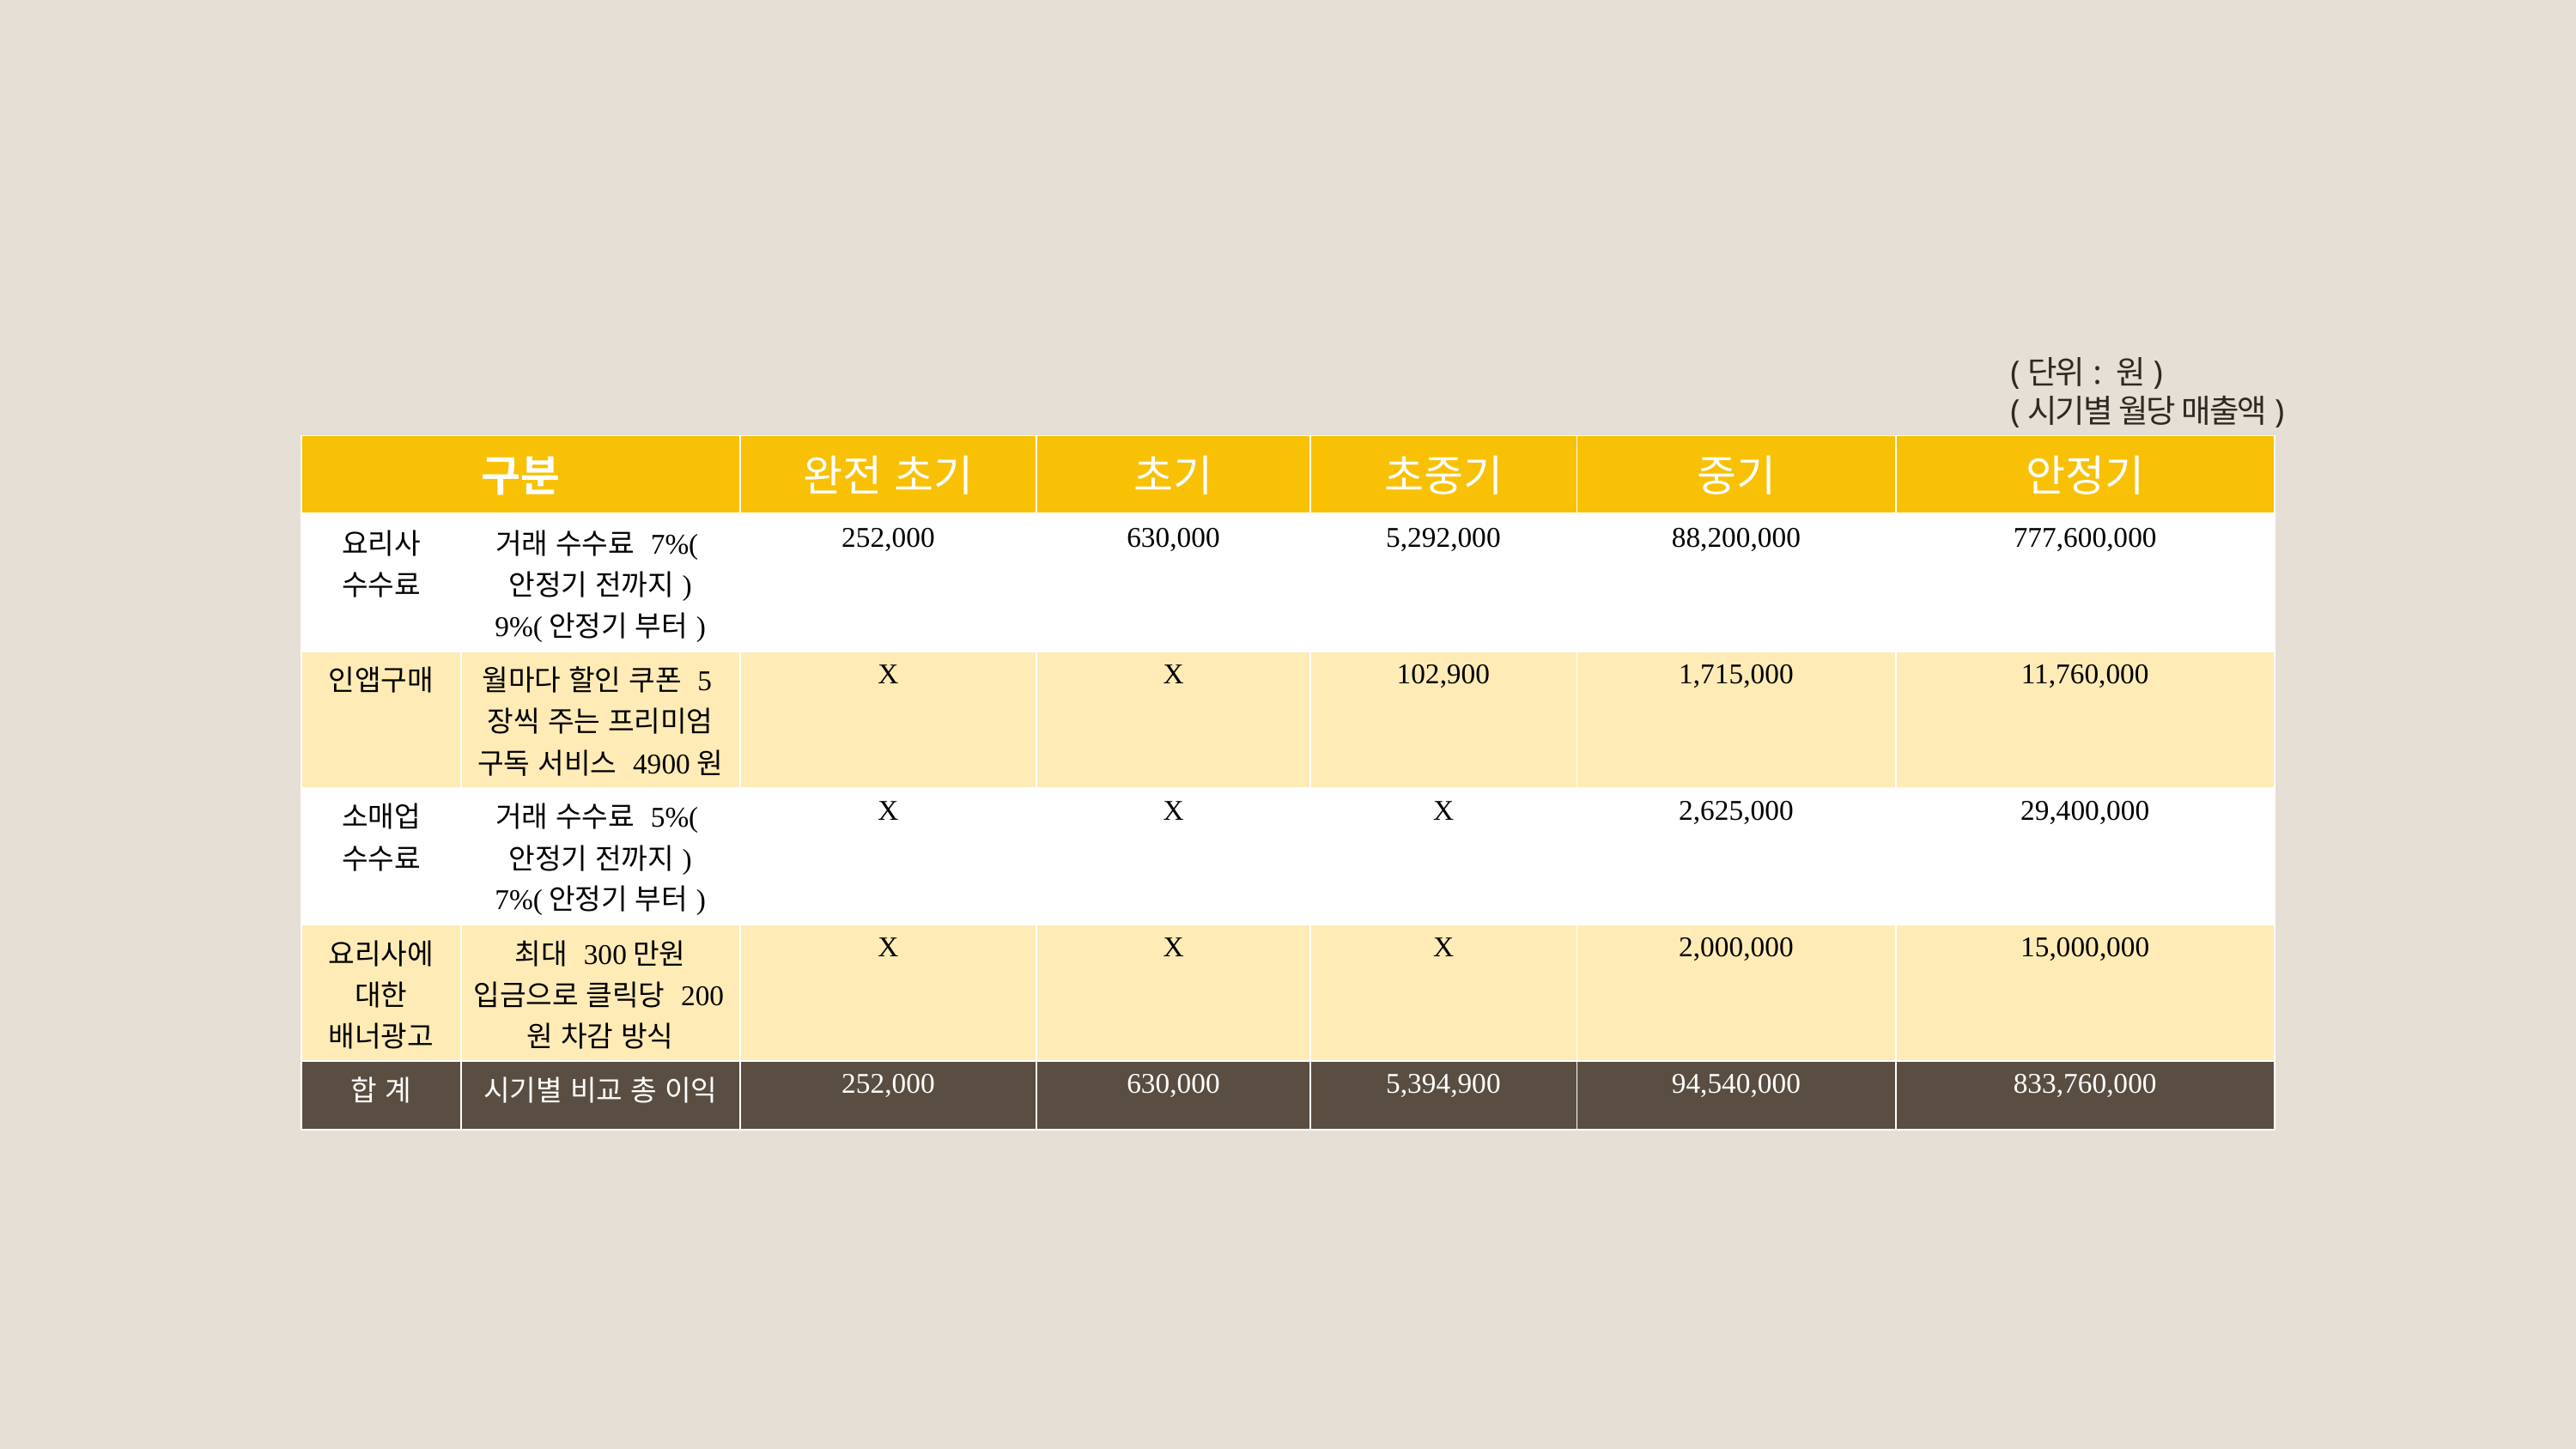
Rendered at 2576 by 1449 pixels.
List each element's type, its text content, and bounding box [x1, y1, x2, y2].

table_cell 월마다 할인 쿠폰 5장씩 주는 프리미엄 구독 서비스 4900원 [462, 652, 739, 787]
table_cell 11,760,000 [1897, 652, 2274, 787]
table_header 초기 [1037, 436, 1309, 512]
table_cell 833,760,000 [1897, 1062, 2274, 1129]
table_cell 5,292,000 [1311, 518, 1577, 651]
table_header 초중기 [1311, 436, 1577, 512]
table_cell 거래 수수료 7%(안정기 전까지) 9%(안정기 부터) [462, 518, 739, 651]
table_cell 630,000 [1037, 518, 1309, 651]
table_cell 2,625,000 [1577, 789, 1895, 924]
table_cell 630,000 [1037, 1062, 1309, 1129]
table_cell 88,200,000 [1577, 518, 1895, 651]
table_cell 252,000 [741, 1062, 1036, 1129]
table_cell X [1037, 925, 1309, 1060]
table_cell 94,540,000 [1577, 1062, 1895, 1129]
table_cell 5,394,900 [1311, 1062, 1577, 1129]
table_cell 252,000 [741, 518, 1036, 651]
table_cell X [1311, 789, 1577, 924]
table_cell 인앱구매 [302, 652, 460, 787]
table_cell X [1311, 925, 1577, 1060]
table_cell 소매업 수수료 [302, 789, 460, 924]
table_cell 최대 300만원 입금으로 클릭당 200원 차감 방식 [462, 925, 739, 1060]
table_header 완전 초기 [741, 436, 1036, 512]
table_cell 합 계 [302, 1062, 460, 1129]
table_cell 요리사에 대한 배너광고 [302, 925, 460, 1060]
table_cell 시기별 비교 총 이익 [462, 1062, 739, 1129]
text_box (단위: 원) (시기별 월당 매출액) [1997, 345, 2552, 435]
table_header 중기 [1577, 436, 1895, 512]
table_cell 요리사 수수료 [302, 518, 460, 651]
table_header 구분 [302, 436, 739, 512]
table_cell X [1037, 652, 1309, 787]
table_cell X [1037, 789, 1309, 924]
table_cell 29,400,000 [1897, 789, 2274, 924]
table_header 안정기 [1897, 436, 2274, 512]
table_cell 2,000,000 [1577, 925, 1895, 1060]
table_cell 102,900 [1311, 652, 1577, 787]
table_cell 777,600,000 [1897, 518, 2274, 651]
table_cell X [741, 925, 1036, 1060]
table_cell 15,000,000 [1897, 925, 2274, 1060]
table_cell X [741, 652, 1036, 787]
table_cell 1,715,000 [1577, 652, 1895, 787]
table_cell 거래 수수료 5%(안정기 전까지) 7%(안정기 부터) [462, 789, 739, 924]
table_cell X [741, 789, 1036, 924]
